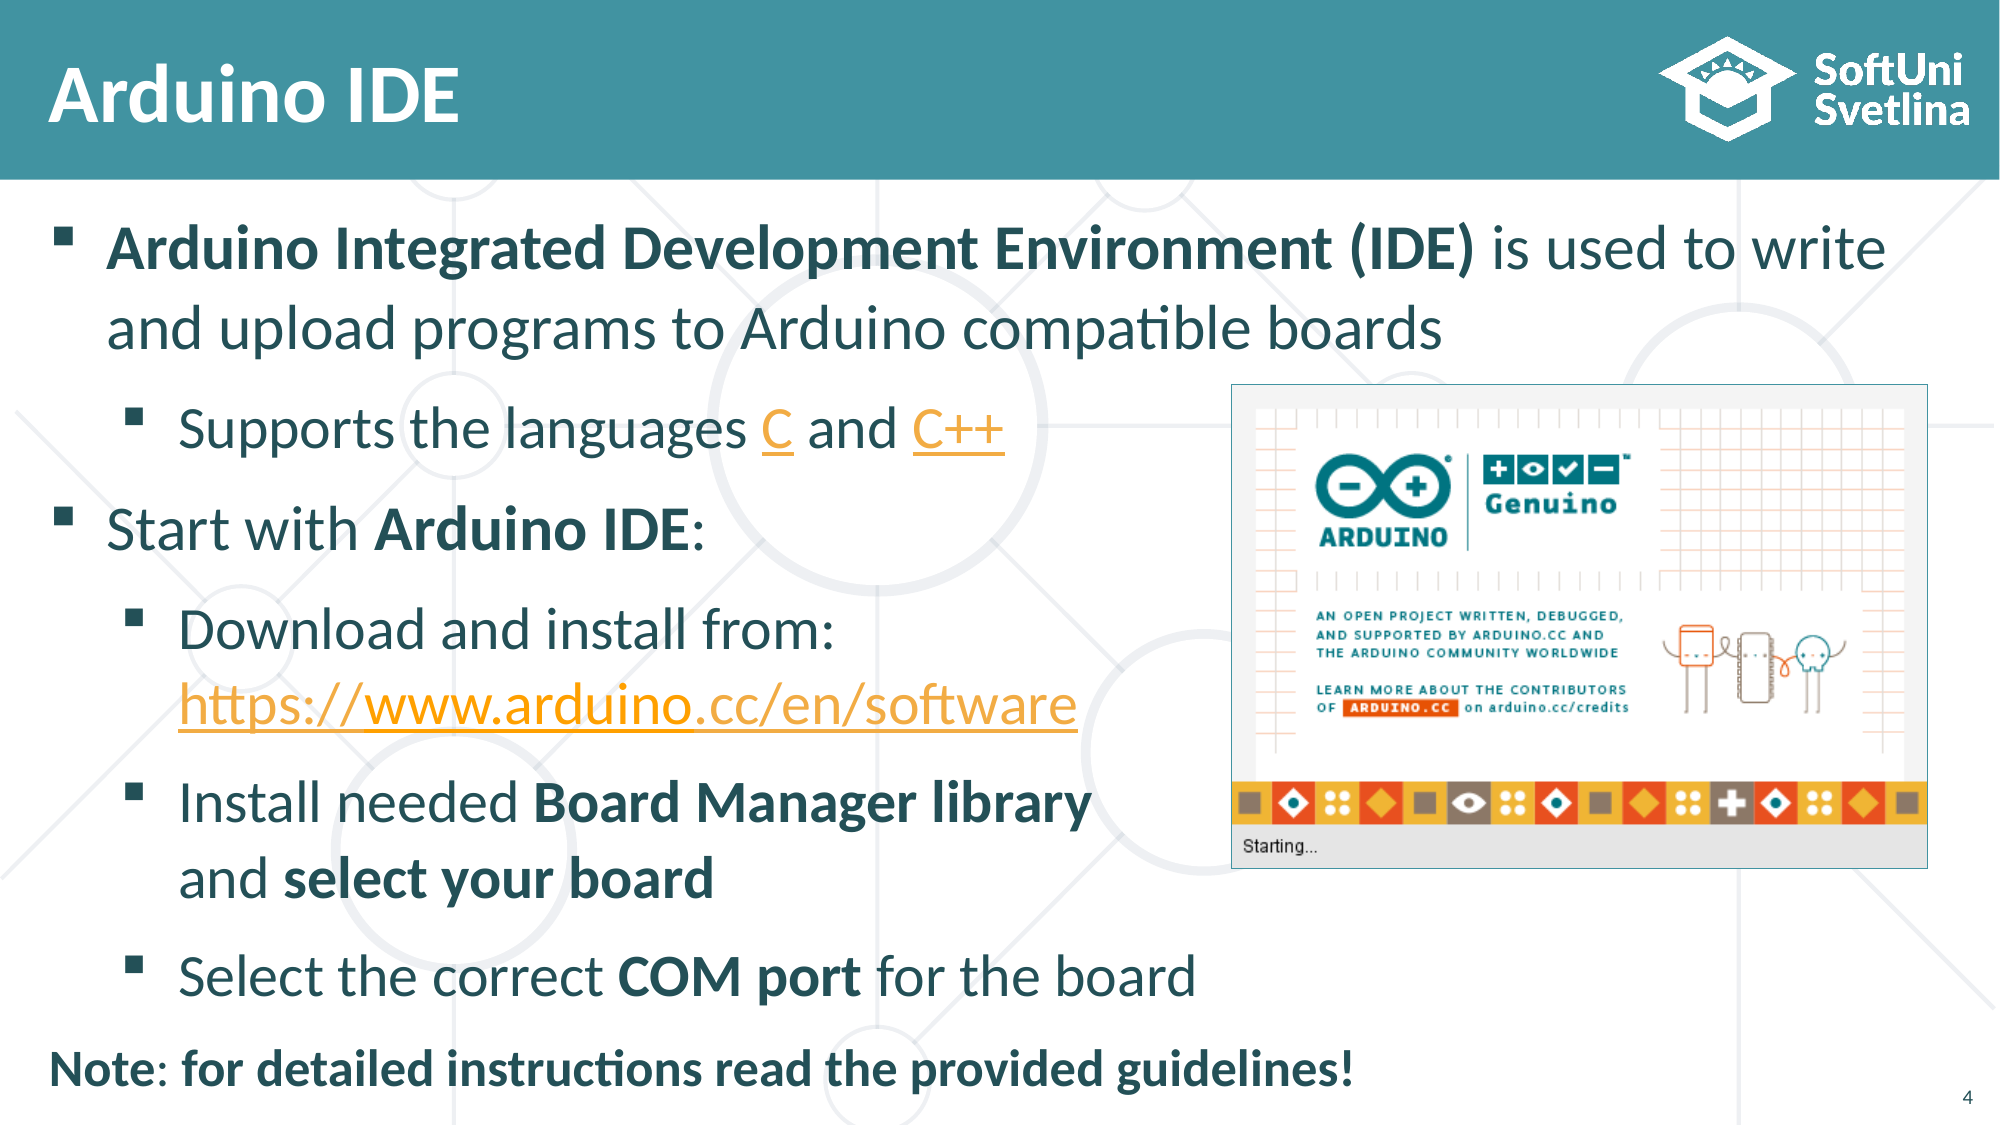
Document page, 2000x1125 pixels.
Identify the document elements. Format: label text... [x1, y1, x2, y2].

slide_number 4 [1927, 1067, 1989, 1117]
title Arduino IDE [31, 16, 1638, 162]
picture [1653, 32, 1971, 146]
list Arduino Integrated Development Environment (IDE) is used to write and upload programs to Arduino compatible boards Supports the languages C and C++ Start with Arduino IDE: Download and install from: https://www.arduino.cc/en/software Install needed Board Manager library and select your board Select the correct COM port for the board Note: for detailed instructions read the provided guidelines! [31, 196, 1970, 1109]
picture [1230, 384, 1929, 869]
